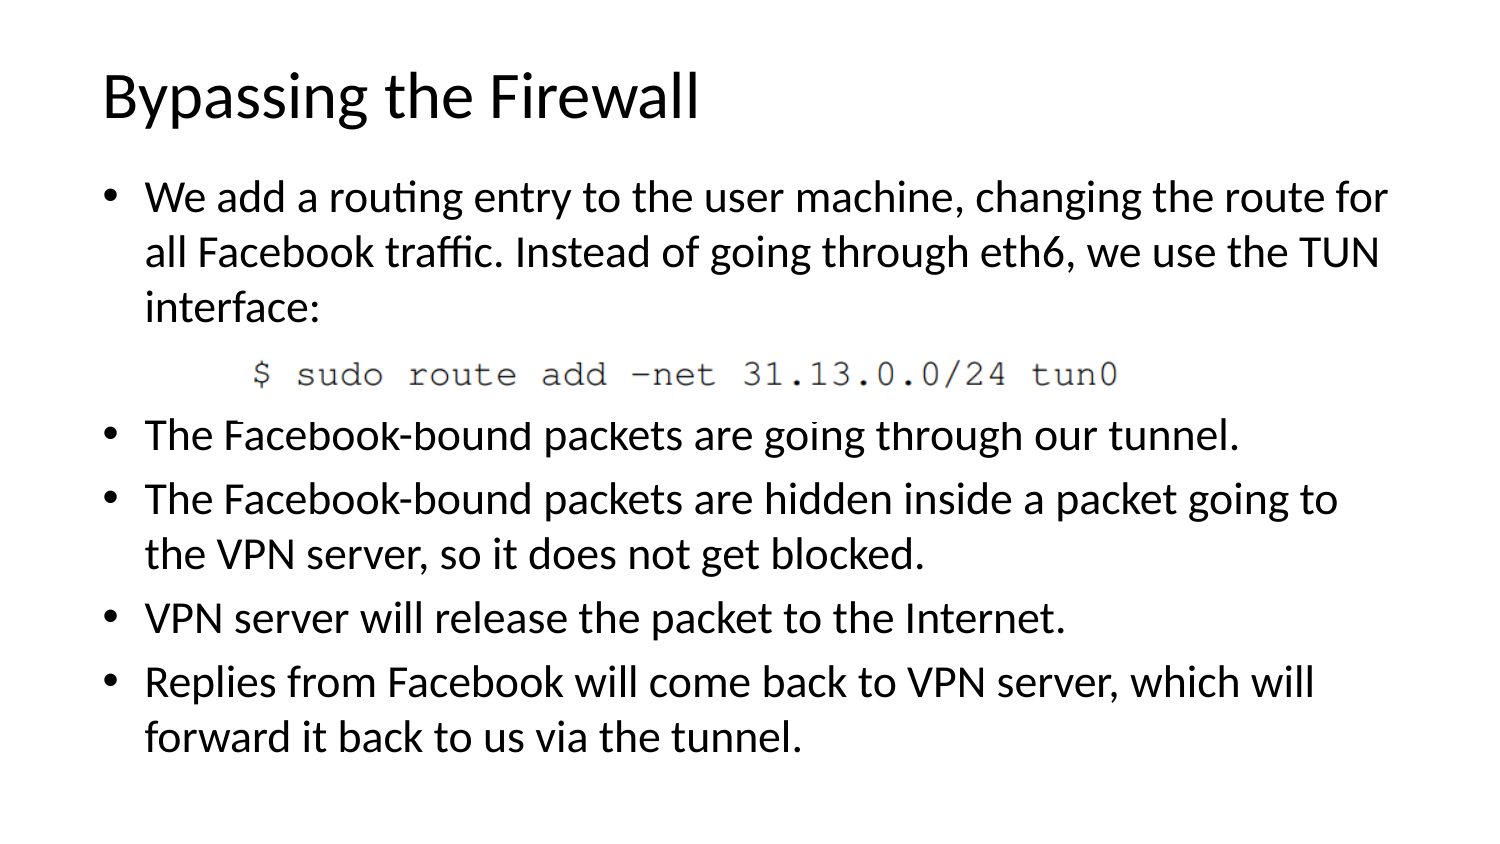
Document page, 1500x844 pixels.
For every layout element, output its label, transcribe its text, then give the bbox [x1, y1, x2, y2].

list We add a routing entry to the user machine, changing the route for all Facebook traffic. Instead of going through eth6, we use the TUN interface: The Facebook-bound packets are going through our tunnel. The Facebook-bound packets are hidden inside a packet going to the VPN server, so it does not get blocked. VPN server will release the packet to the Internet. Replies from Facebook will come back to VPN server, which will forward it back to us via the tunnel. [87, 159, 1413, 819]
title Bypassing the Firewall [87, 21, 1100, 159]
picture [237, 338, 1149, 422]
